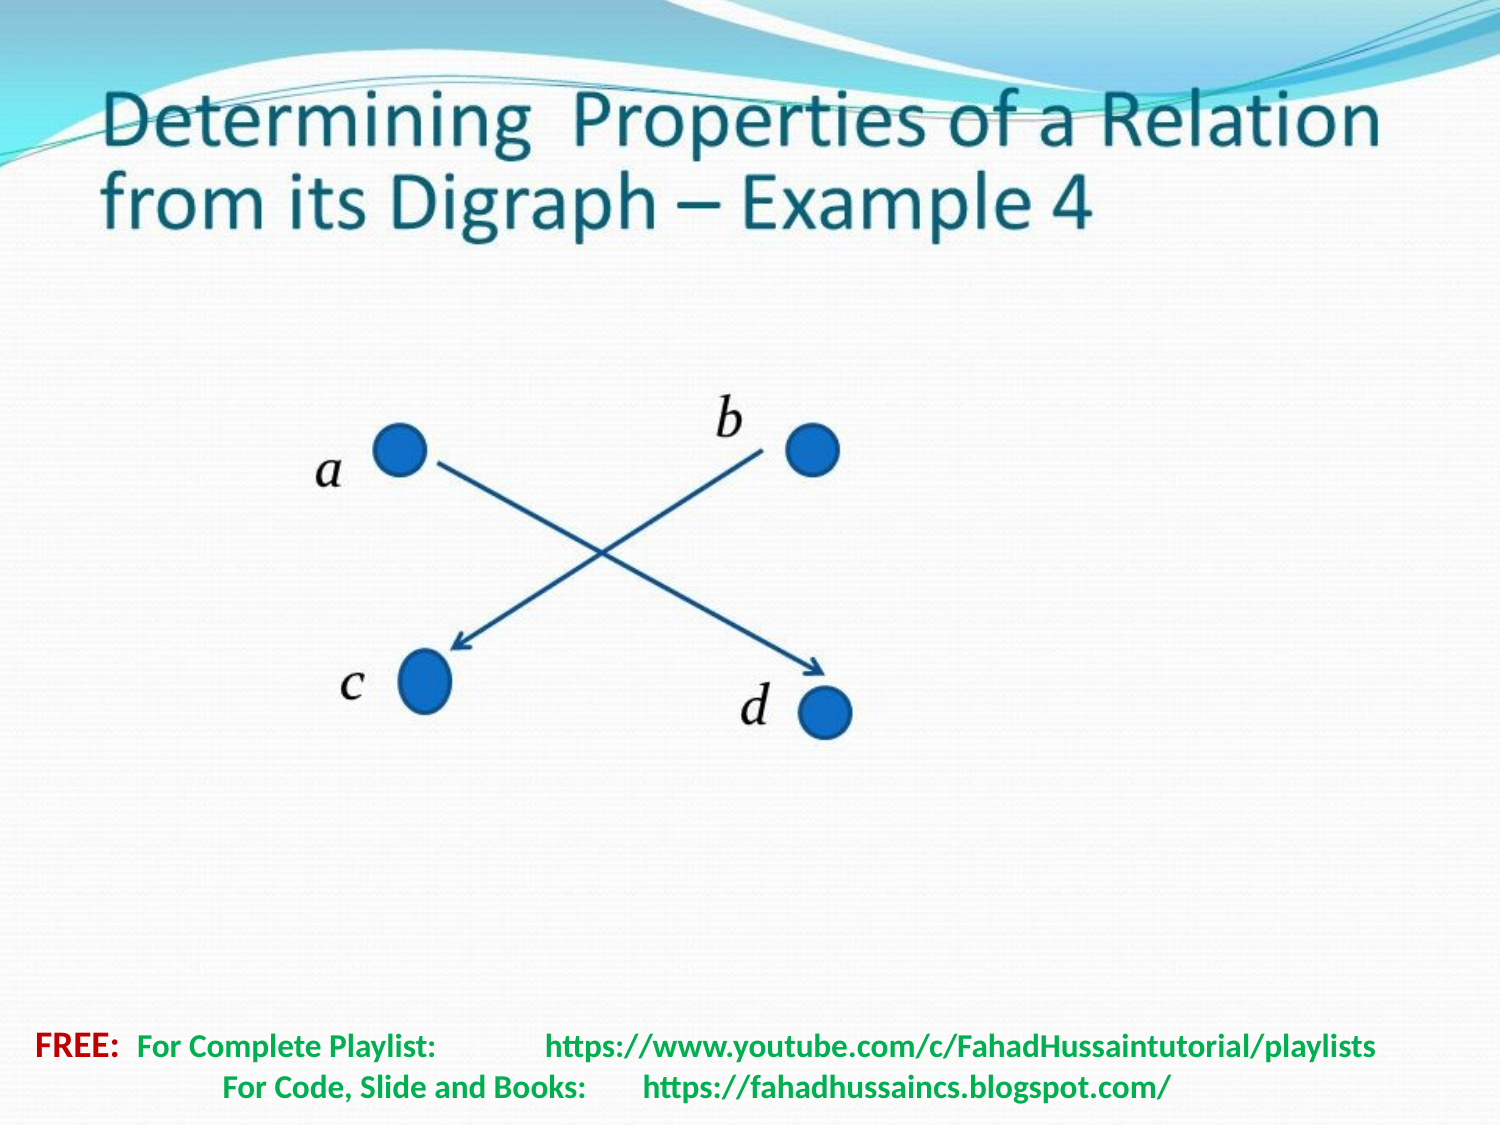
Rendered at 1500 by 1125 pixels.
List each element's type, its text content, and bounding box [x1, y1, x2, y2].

text_box [0, 0, 1500, 1125]
text_box FREE: For Complete Playlist: https://www.youtube.com/c/FahadHussaintutorial/playlists For Code, Slide and Books: https://fahadhussaincs.blogspot.com/ [20, 1012, 1480, 1113]
